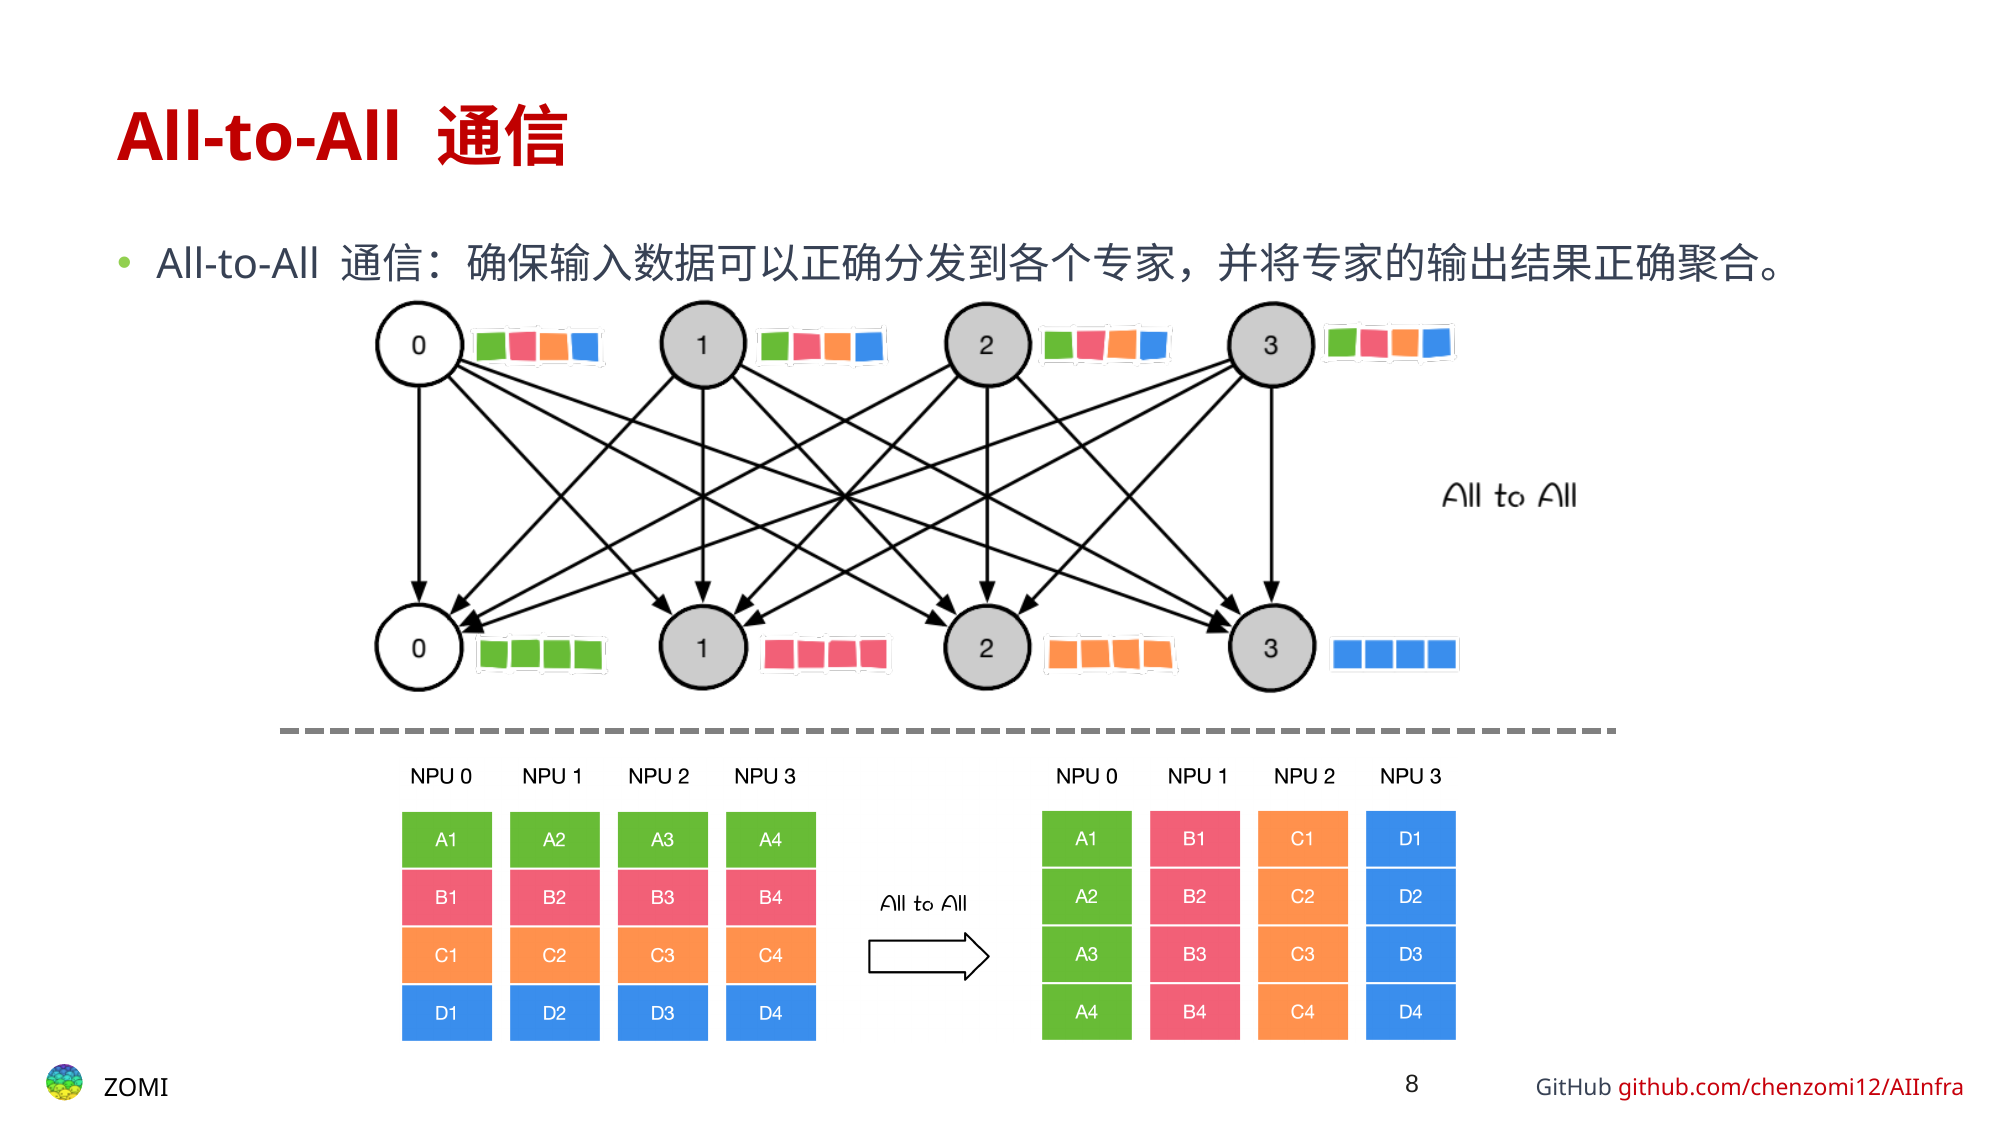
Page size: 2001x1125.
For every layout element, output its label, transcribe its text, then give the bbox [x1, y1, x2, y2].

picture [47, 1065, 82, 1100]
title All-to-All 通信 [102, 85, 1901, 183]
picture [398, 757, 1459, 1043]
list All-to-All 通信：确保输入数据可以正确分发到各个专家，并将专家的输出结果正确聚合。 [102, 204, 1901, 1043]
picture [368, 295, 1585, 696]
